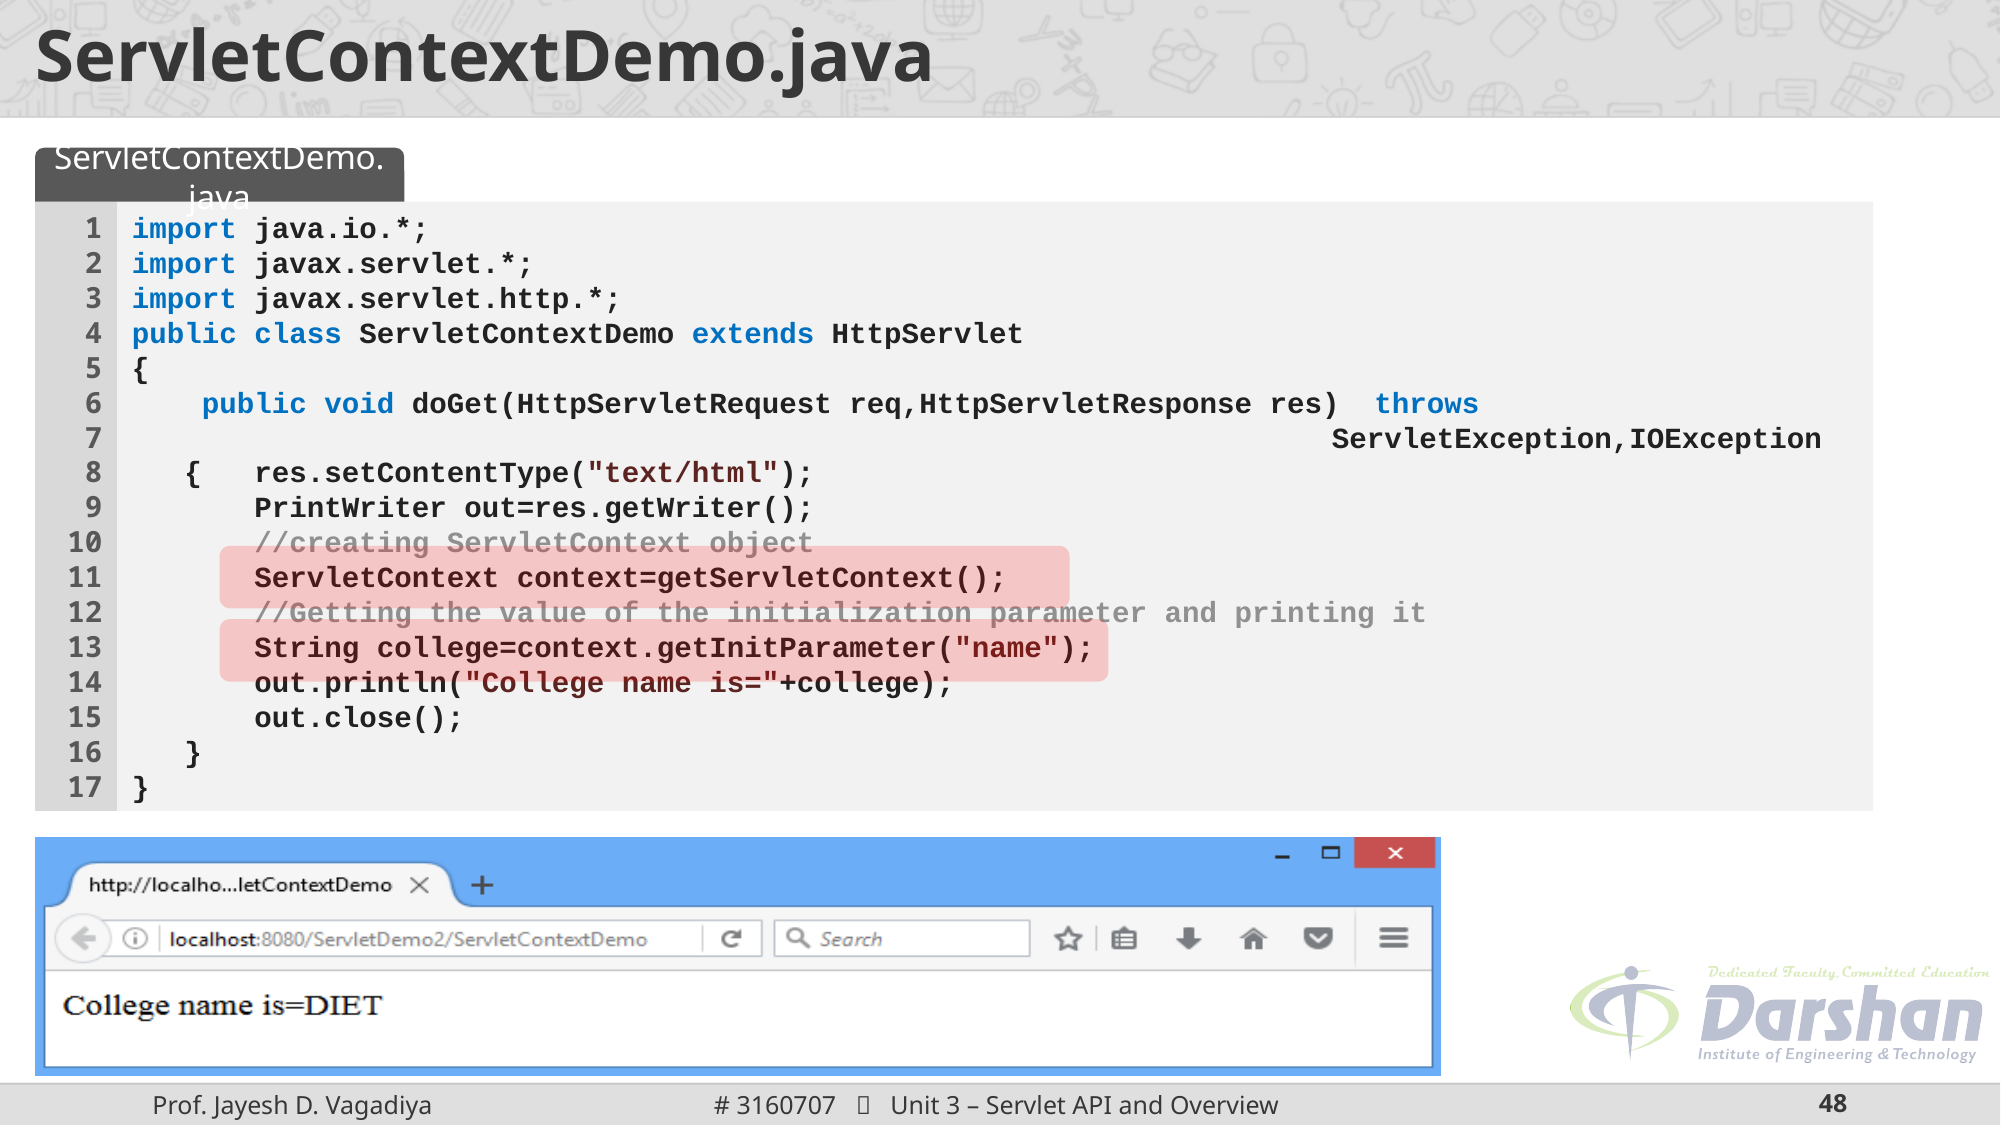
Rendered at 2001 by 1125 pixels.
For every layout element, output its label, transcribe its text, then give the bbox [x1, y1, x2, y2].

text_box 1 2 3 4 5 6 7 8 9 10 11 12 13 14 15 16 17 [35, 203, 117, 811]
picture [34, 837, 1441, 1076]
title ServletContextDemo.java [0, 0, 2000, 117]
text_box import java.io.*; import javax.servlet.*; import javax.servlet.http.*; public class ServletContextDemo extends HttpServlet { public void doGet(HttpServletRequest req,HttpServletResponse res) throws ServletException,IOException { res.setContentType("text/html"); PrintWriter out=res.getWriter(); //creating ServletContext object ServletContext context=getServletContext(); //Getting the value of the initialization parameter and printing it String college=context.getInitParameter("name"); out.println("College name is="+college); out.close(); } } [117, 201, 1874, 811]
text_box [218, 544, 1071, 610]
text_box ServletContextDemo.java [33, 146, 406, 203]
text_box 1 2 3 4 5 6 7 8 9 10 11 12 13 14 15 16 17 18 19 20 21 22 23 [1570, 966, 1990, 1063]
text_box [218, 618, 1110, 683]
